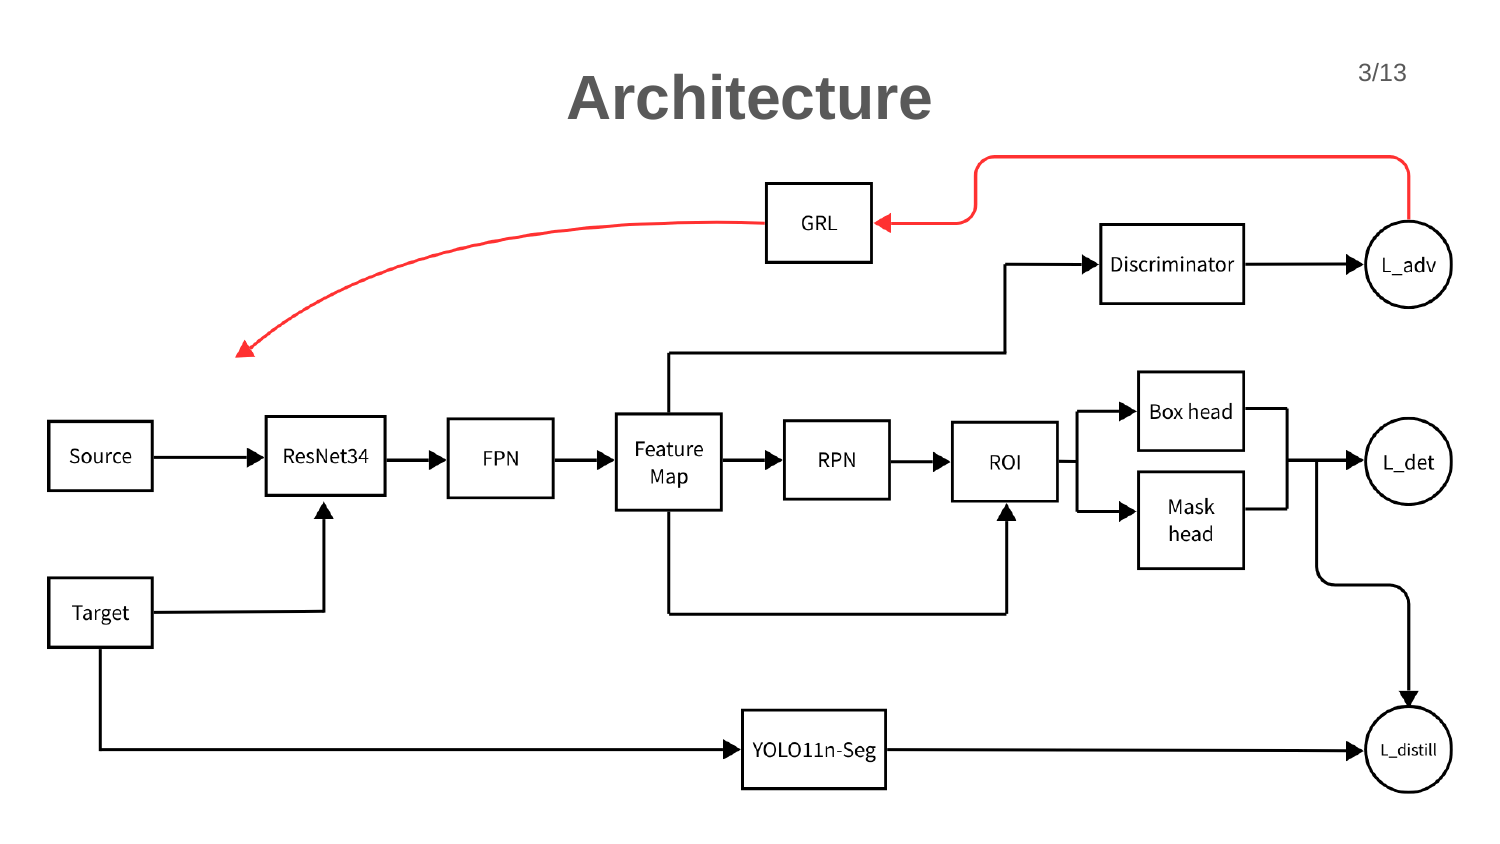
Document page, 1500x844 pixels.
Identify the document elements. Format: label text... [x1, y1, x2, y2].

text_box 3/13 [1343, 41, 1492, 102]
picture [46, 155, 1453, 794]
text_box Architecture [485, 41, 1014, 130]
